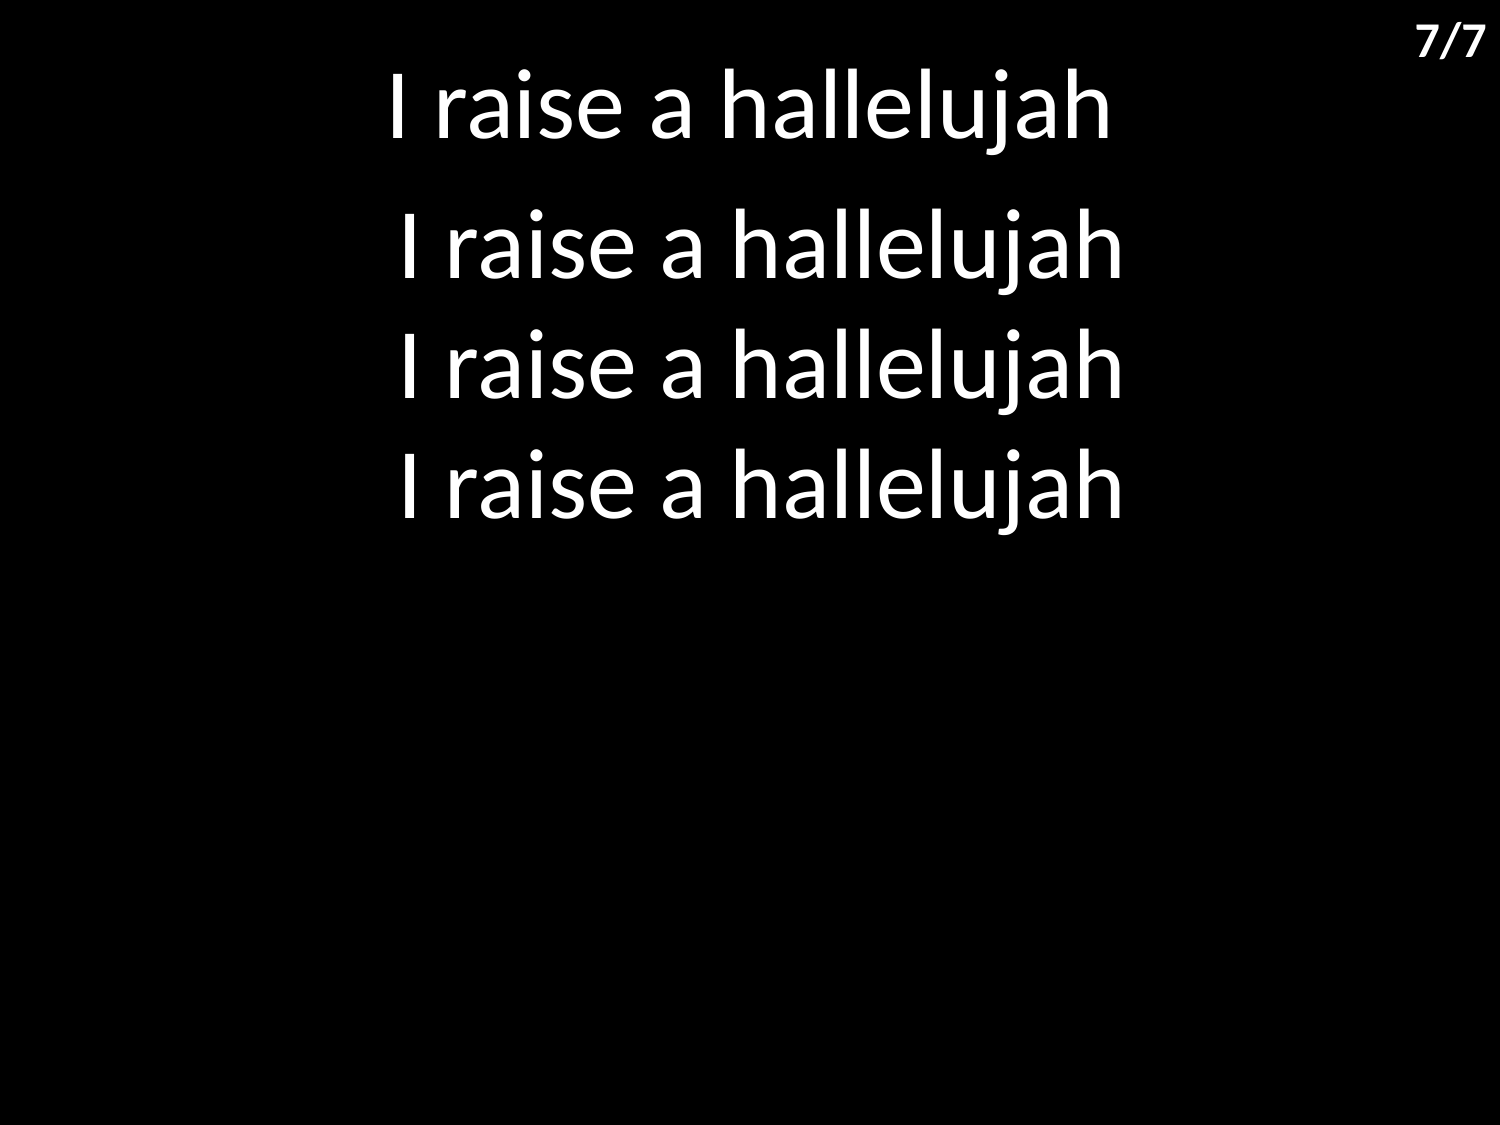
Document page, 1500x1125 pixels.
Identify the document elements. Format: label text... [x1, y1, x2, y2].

subtitle I raise a hallelujah I raise a hallelujah I raise a hallelujah I raise a hallelujah [53, 30, 1471, 1094]
text_box 7/7 [1399, 0, 1500, 75]
